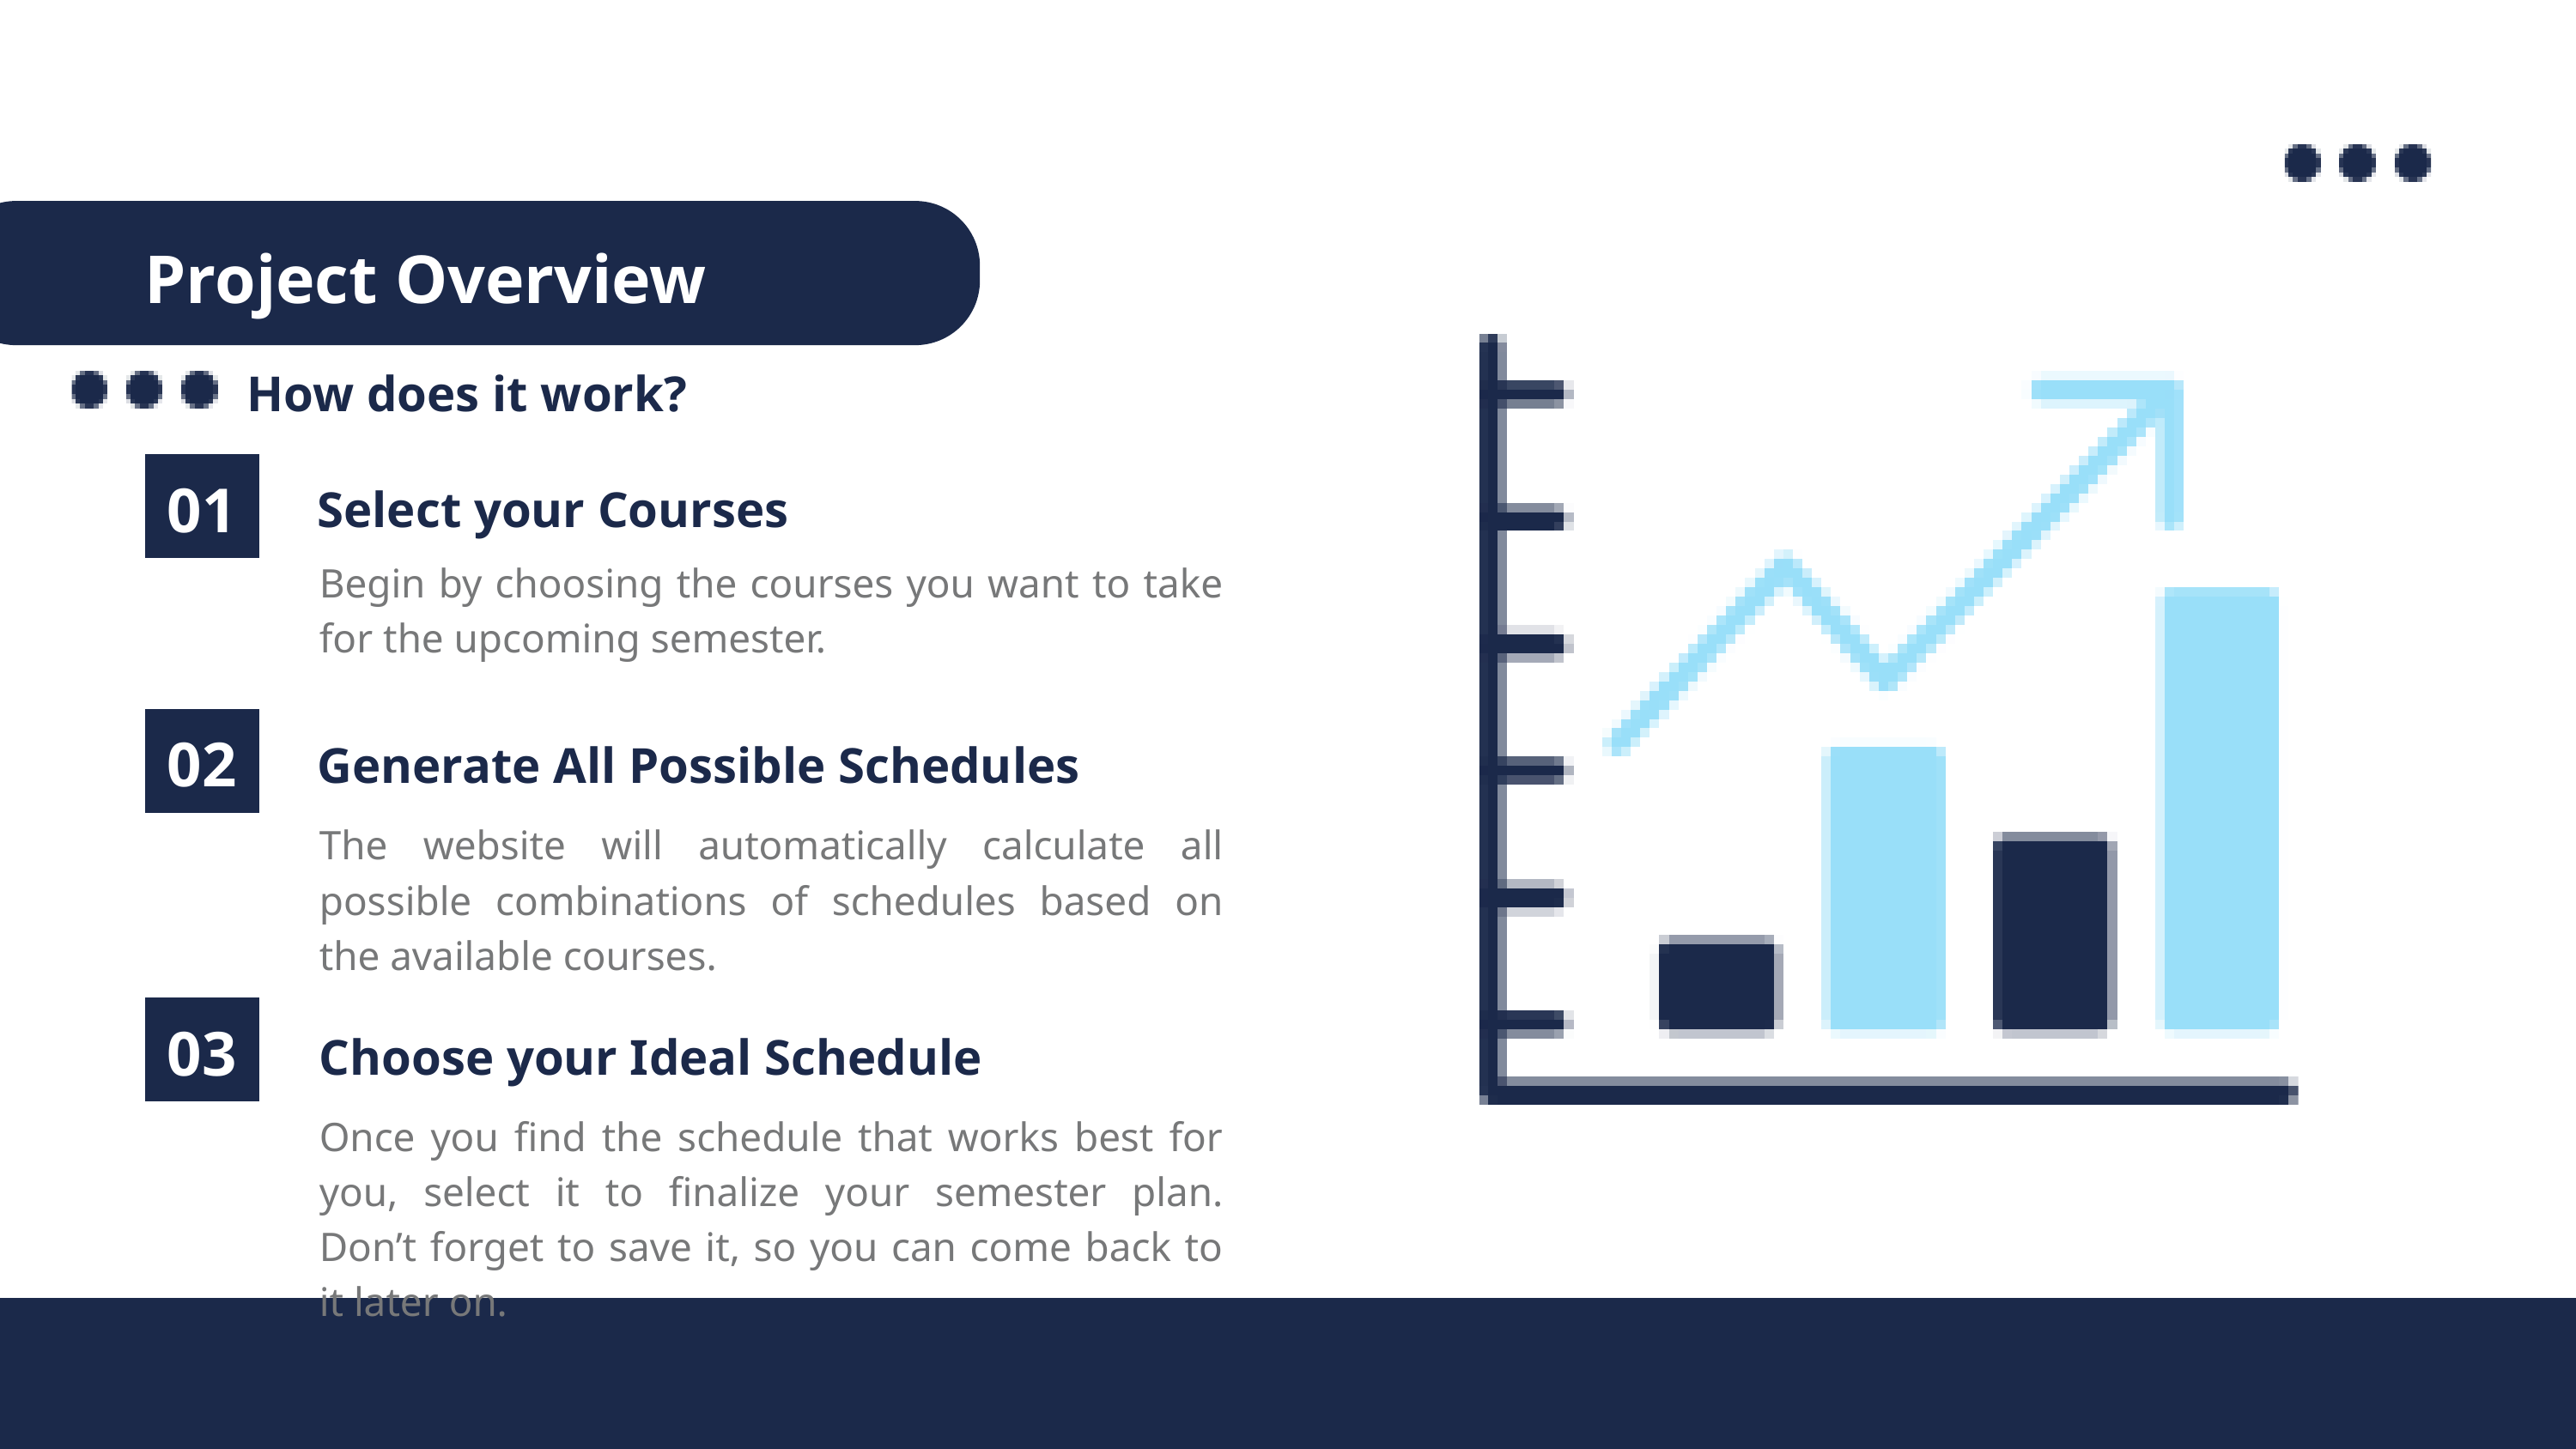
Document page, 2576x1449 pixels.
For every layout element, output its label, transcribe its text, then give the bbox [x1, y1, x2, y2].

text_box Generate All Possible Schedules [538, 724, 1261, 793]
text_box Generate All Possible Schedules [317, 724, 392, 793]
text_box Project Overview [542, 223, 939, 317]
text_box Once you find the schedule that works best for you, select it to finalize your semester plan. Don’t forget to save it, so you can come back to it later on. [319, 1104, 1224, 1294]
text_box Choose your Ideal Schedule [319, 1017, 1122, 1085]
text_box Project Overview [144, 223, 388, 317]
text_box How does it work? [542, 354, 1049, 421]
text_box Select your Courses [317, 470, 388, 537]
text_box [144, 997, 259, 1102]
text_box The website will automatically calculate all possible combinations of schedules based on the available courses. [319, 812, 1224, 979]
text_box Select your Courses [542, 470, 1120, 537]
text_box [2284, 144, 2432, 182]
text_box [0, 1297, 2576, 1449]
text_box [144, 708, 259, 813]
text_box [1479, 334, 2299, 1114]
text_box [393, 0, 538, 788]
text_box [144, 453, 259, 558]
text_box Begin by choosing the courses you want to take for the upcoming semester. [319, 549, 388, 661]
text_box Begin by choosing the courses you want to take for the upcoming semester. [542, 549, 1224, 661]
text_box How does it work? [246, 354, 388, 421]
text_box [71, 371, 218, 409]
